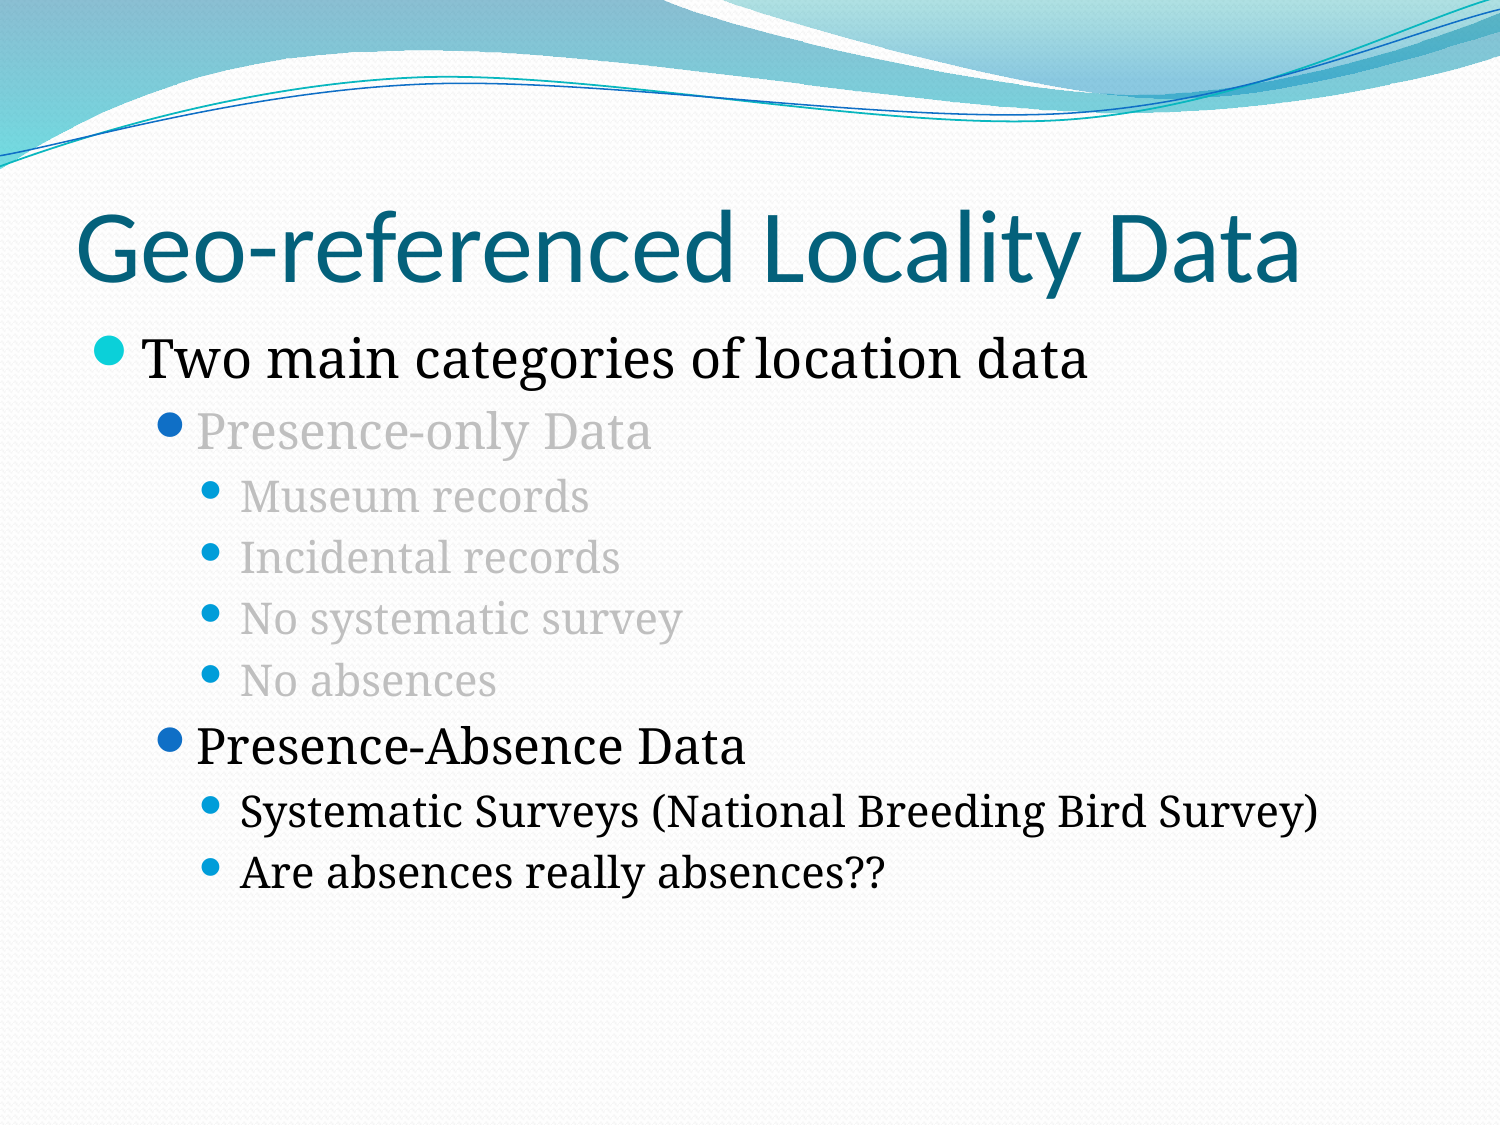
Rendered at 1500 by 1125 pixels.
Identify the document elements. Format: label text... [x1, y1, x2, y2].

list Two main categories of location data Presence-only Data Museum records Incidental records No systematic survey No absences Presence-Absence Data Systematic Surveys (National Breeding Bird Survey) Are absences really absences?? [75, 317, 1425, 1038]
title Geo-referenced Locality Data [75, 115, 1425, 303]
